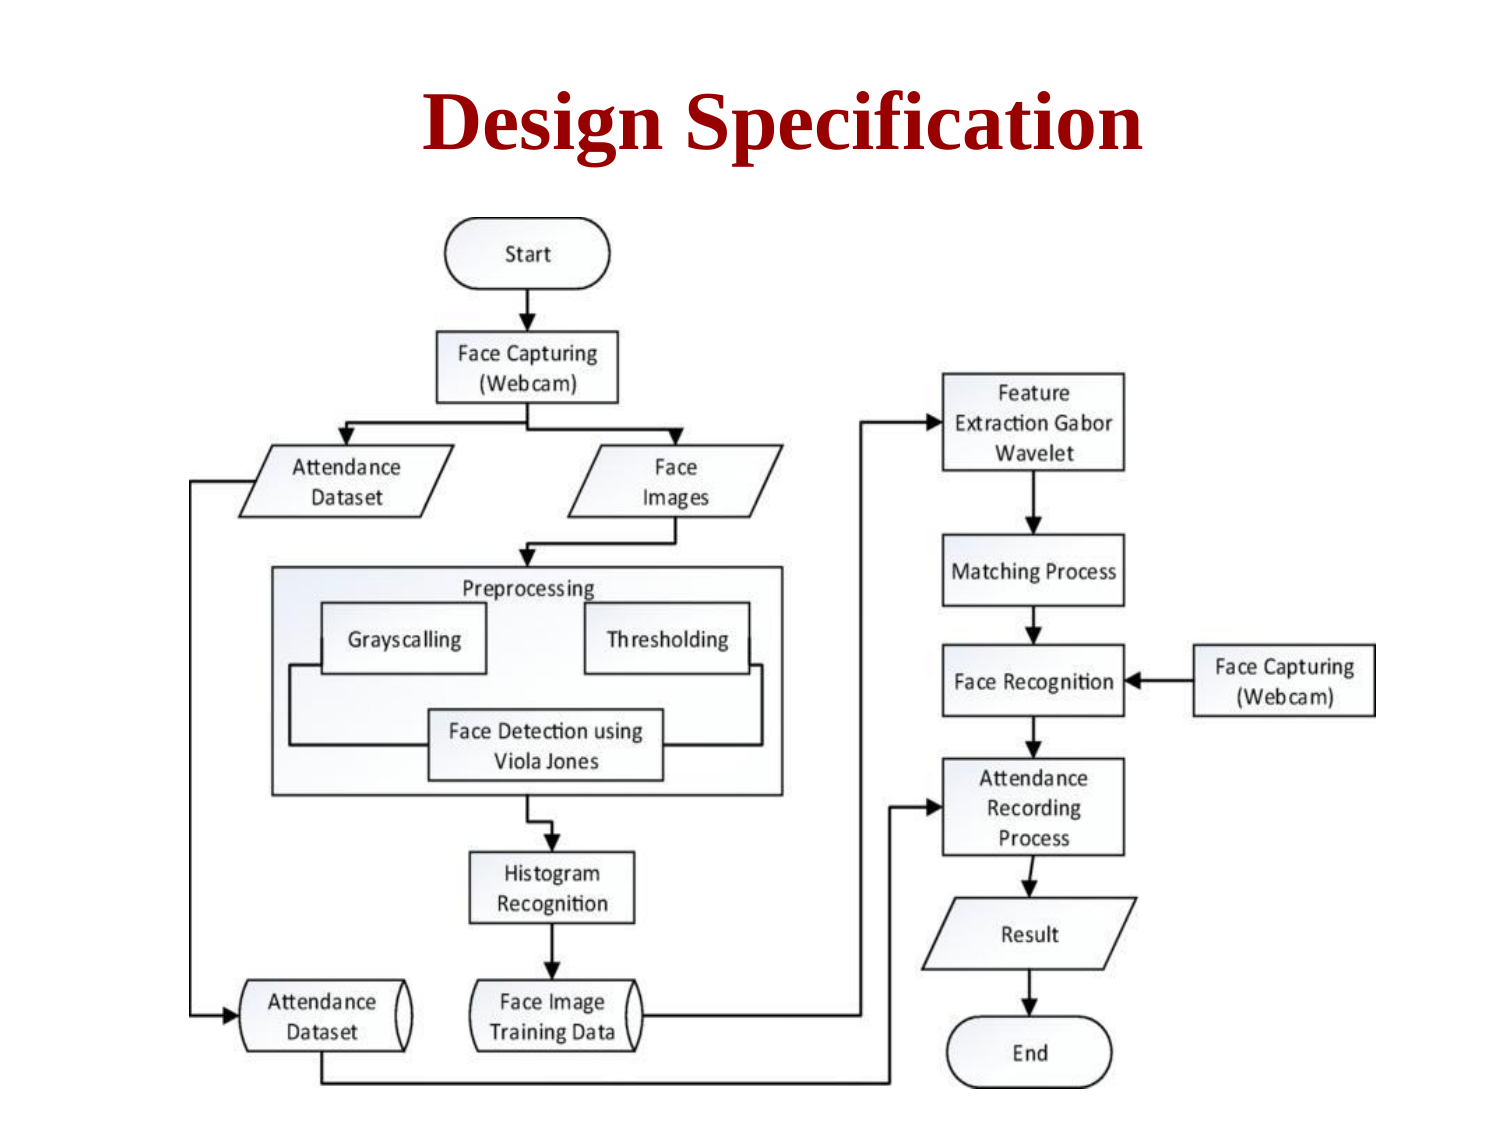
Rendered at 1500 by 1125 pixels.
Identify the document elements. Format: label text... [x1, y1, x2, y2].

title Design Specification [171, 58, 1316, 175]
picture [189, 216, 1377, 1089]
